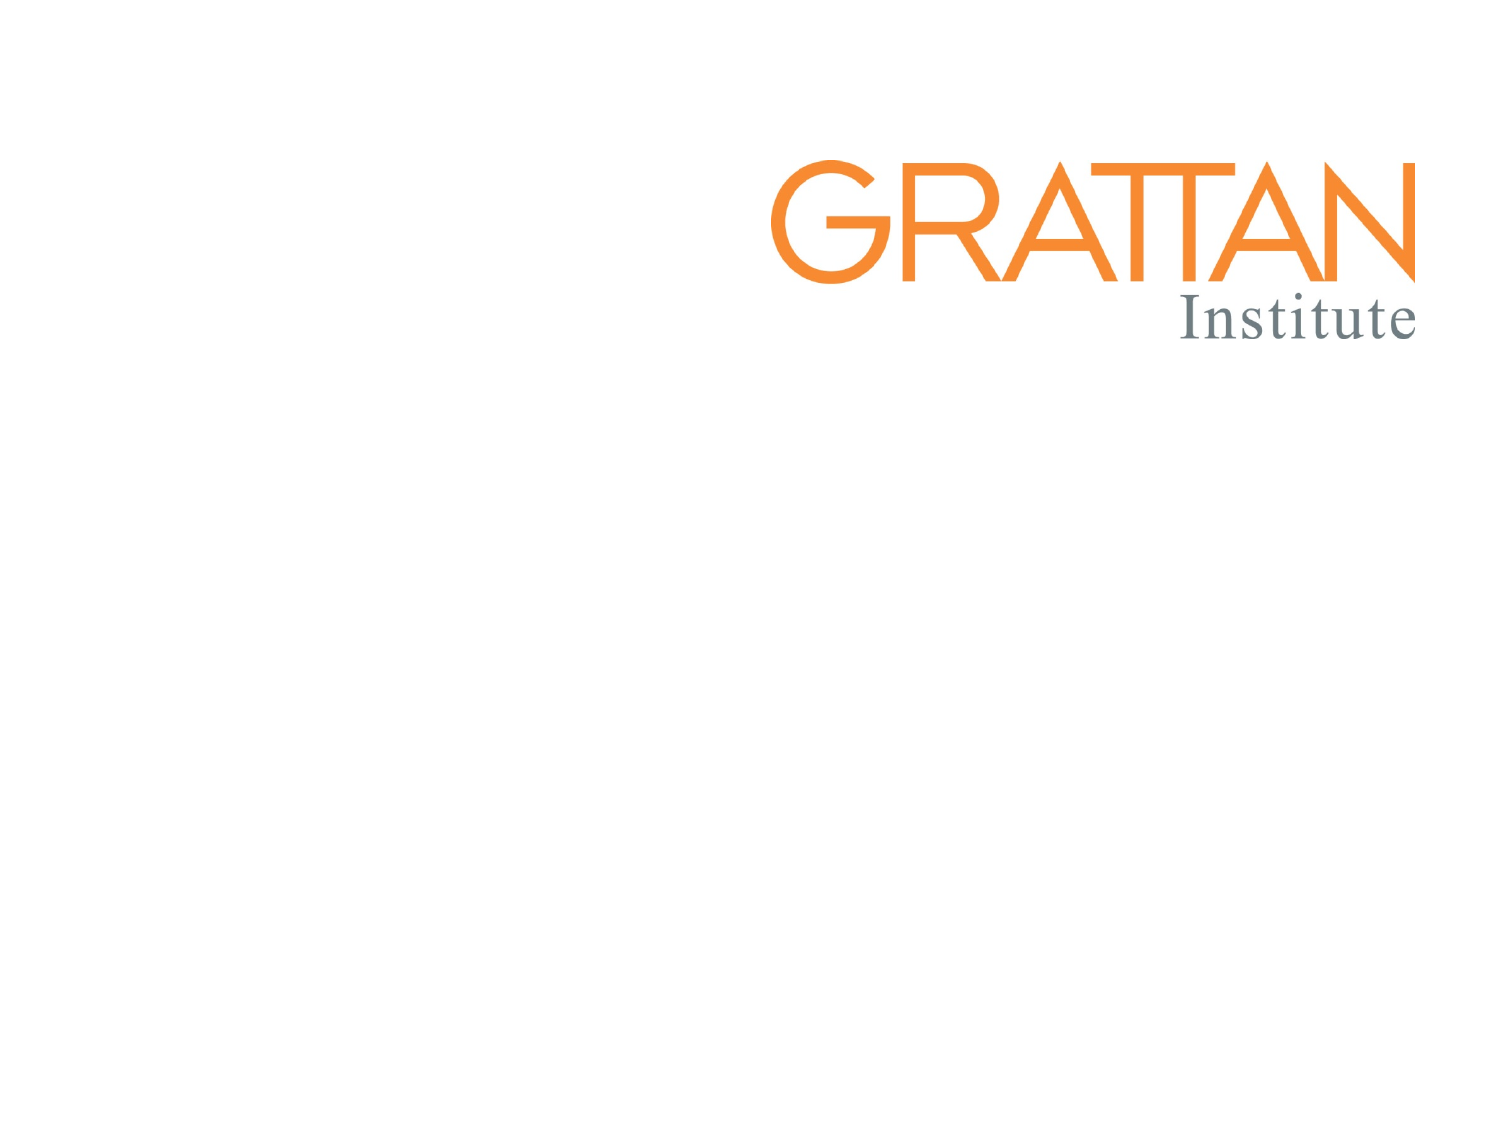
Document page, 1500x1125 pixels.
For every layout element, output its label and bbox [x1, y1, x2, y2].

picture [771, 160, 1415, 339]
